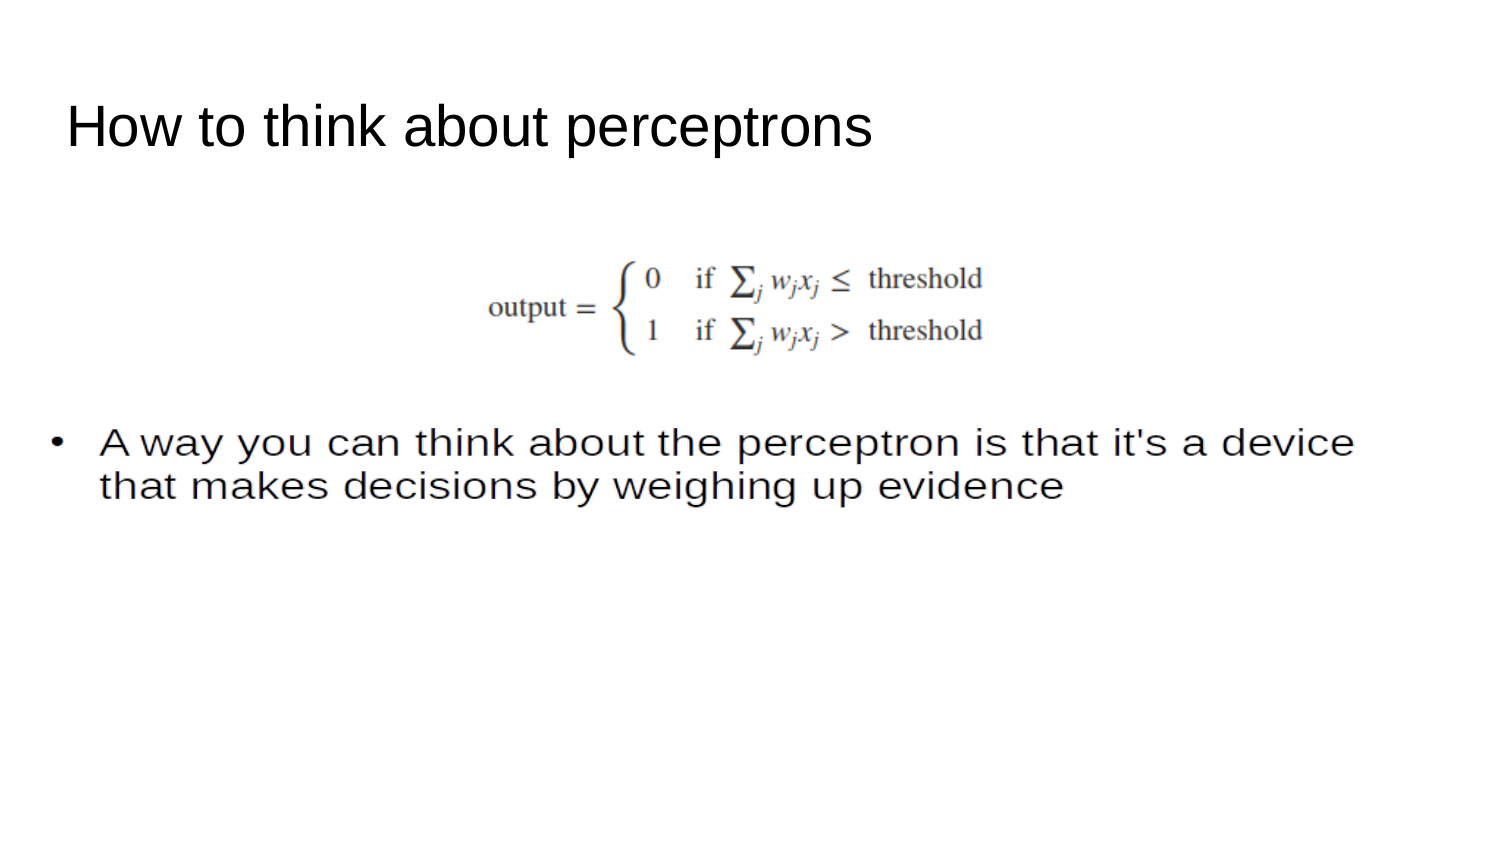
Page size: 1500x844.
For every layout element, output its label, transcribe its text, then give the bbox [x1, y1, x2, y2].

picture [32, 421, 1432, 836]
picture [465, 235, 1010, 381]
title How to think about perceptrons [51, 72, 1449, 167]
